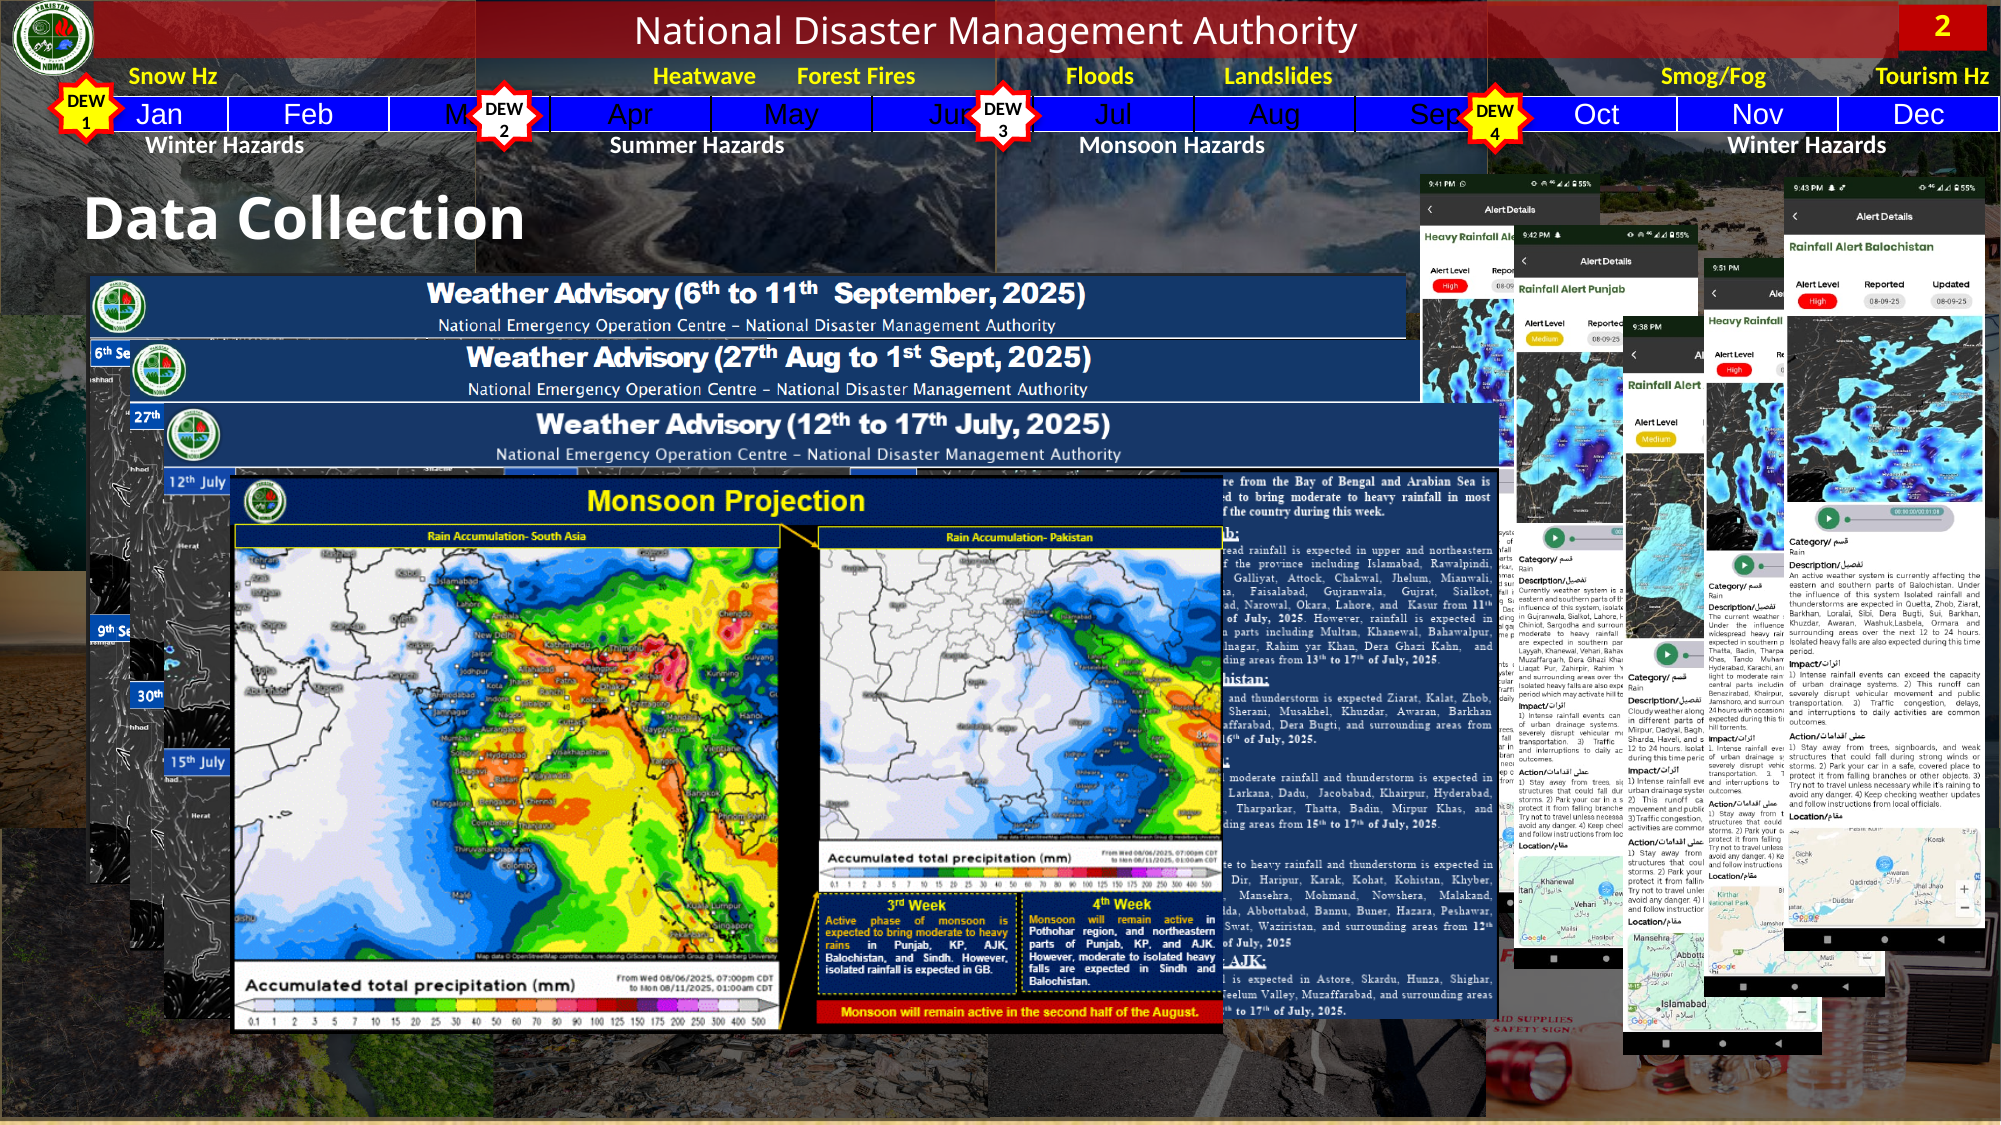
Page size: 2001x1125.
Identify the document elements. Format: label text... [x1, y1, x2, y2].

title Data Collection [67, 174, 1417, 241]
title Data Collection [1601, 174, 1972, 241]
picture [0, 0, 2001, 1125]
